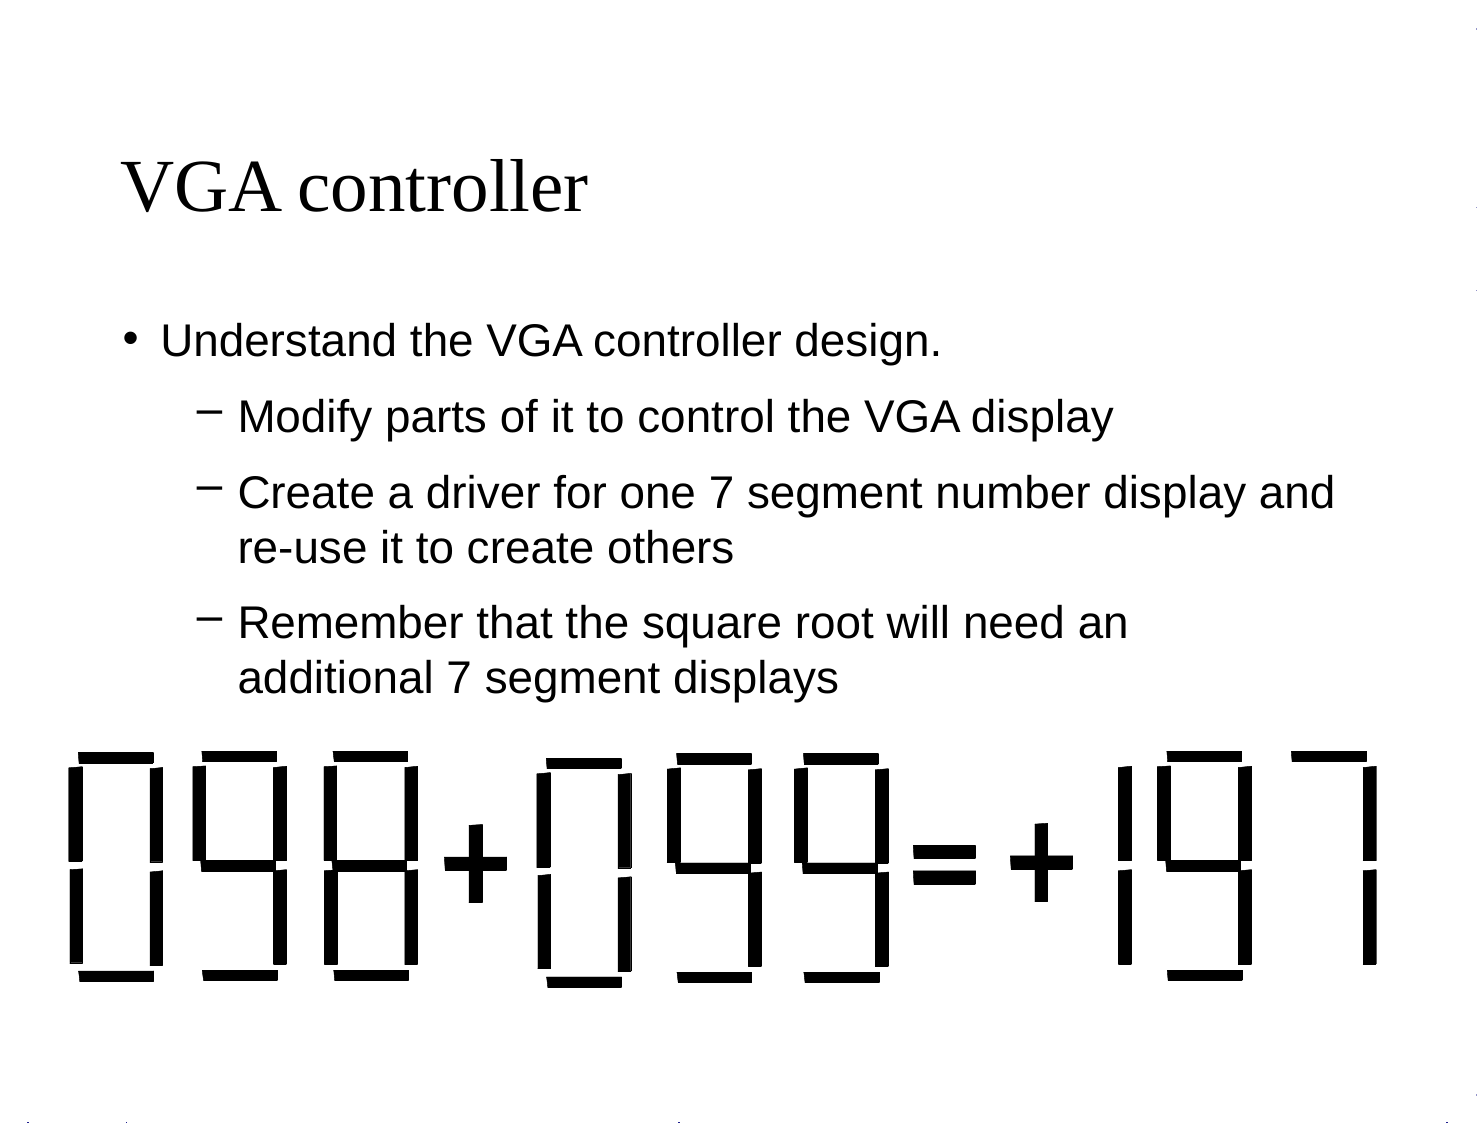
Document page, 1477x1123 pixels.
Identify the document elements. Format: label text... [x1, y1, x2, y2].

list Understand the VGA controller design. Modify parts of it to control the VGA display Create a driver for one 7 segment number display and re-use it to create others Remember that the square root will need an additional 7 segment displays [107, 302, 1353, 749]
picture [68, 750, 1377, 988]
title VGA controller [105, 46, 1354, 234]
